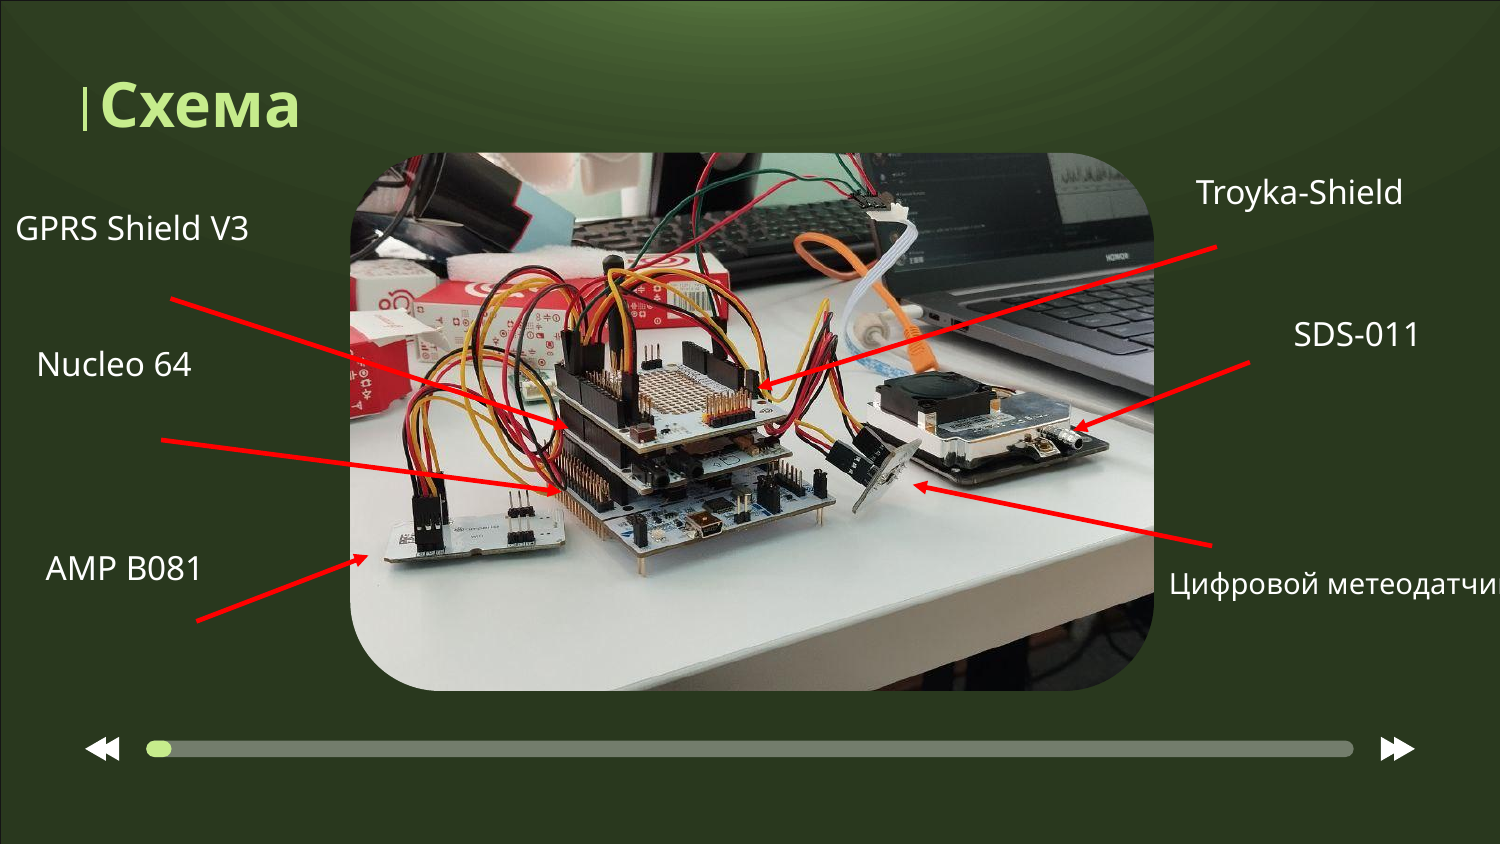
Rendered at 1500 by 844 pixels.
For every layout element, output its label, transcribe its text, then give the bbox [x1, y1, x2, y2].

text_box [196, 555, 369, 622]
text_box [106, 736, 120, 761]
picture [2, 2, 1500, 844]
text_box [170, 298, 570, 429]
text_box SDS-011 [1278, 298, 1451, 369]
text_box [912, 484, 1213, 547]
text_box [1394, 736, 1415, 761]
text_box GPRS Shield V3 [0, 191, 300, 262]
text_box Цифровой метеодатчик [1159, 550, 1500, 616]
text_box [1072, 361, 1251, 431]
title Nucleo 64 [21, 316, 165, 411]
text_box Схема [85, 50, 578, 156]
text_box AMP B081 [30, 532, 227, 603]
text_box Troyka-Shield [1180, 156, 1437, 227]
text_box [160, 439, 562, 492]
text_box [85, 736, 106, 761]
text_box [145, 740, 1354, 758]
text_box [1380, 736, 1394, 761]
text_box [757, 246, 1218, 389]
